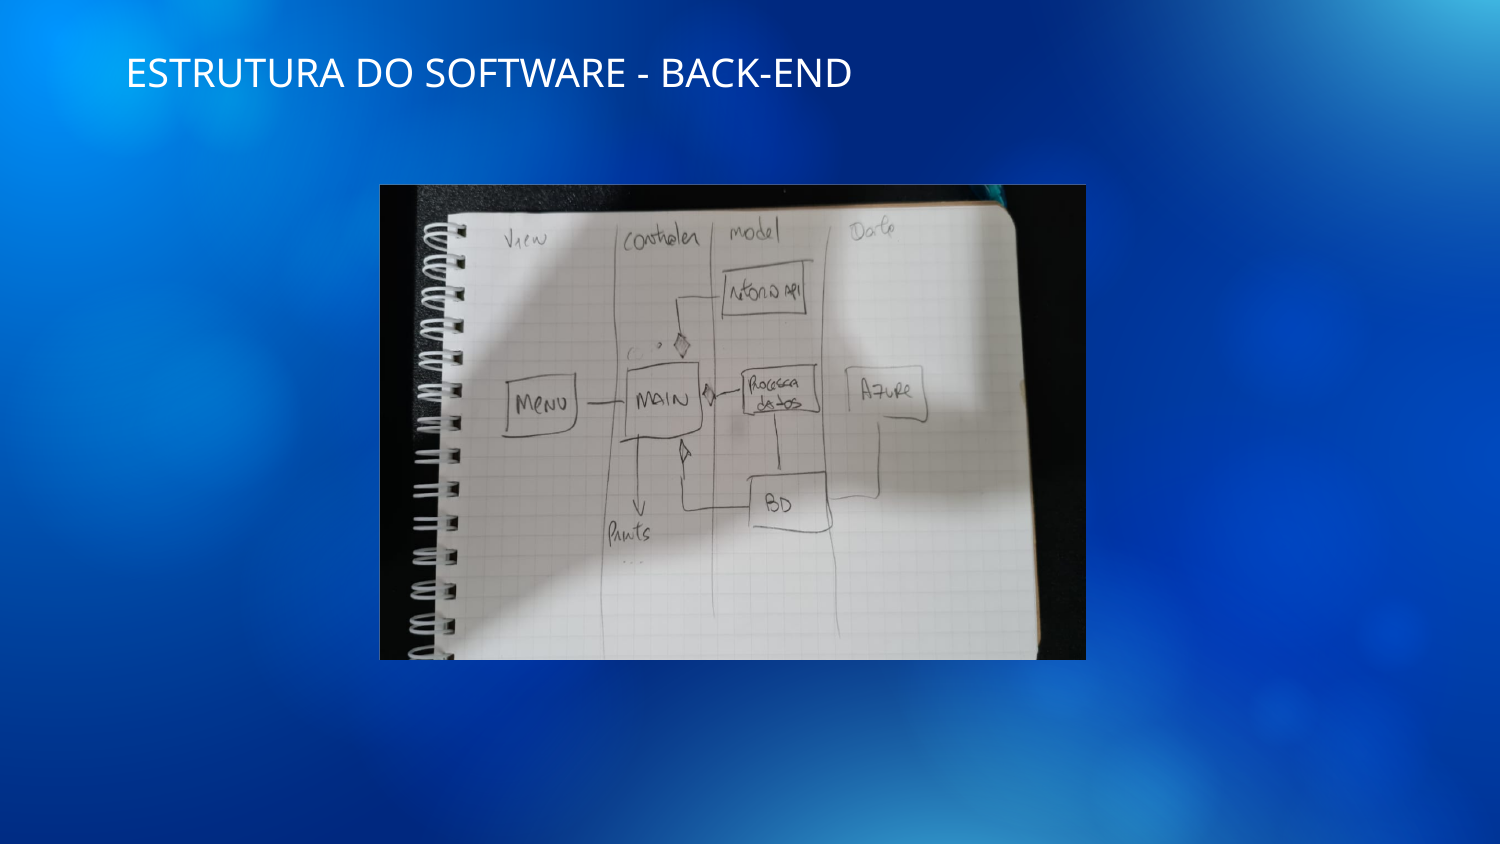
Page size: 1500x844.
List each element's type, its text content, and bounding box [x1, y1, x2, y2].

text_box ESTRUTURA DO SOFTWARE - BACK-END [110, 32, 1270, 111]
picture [0, 0, 1500, 844]
